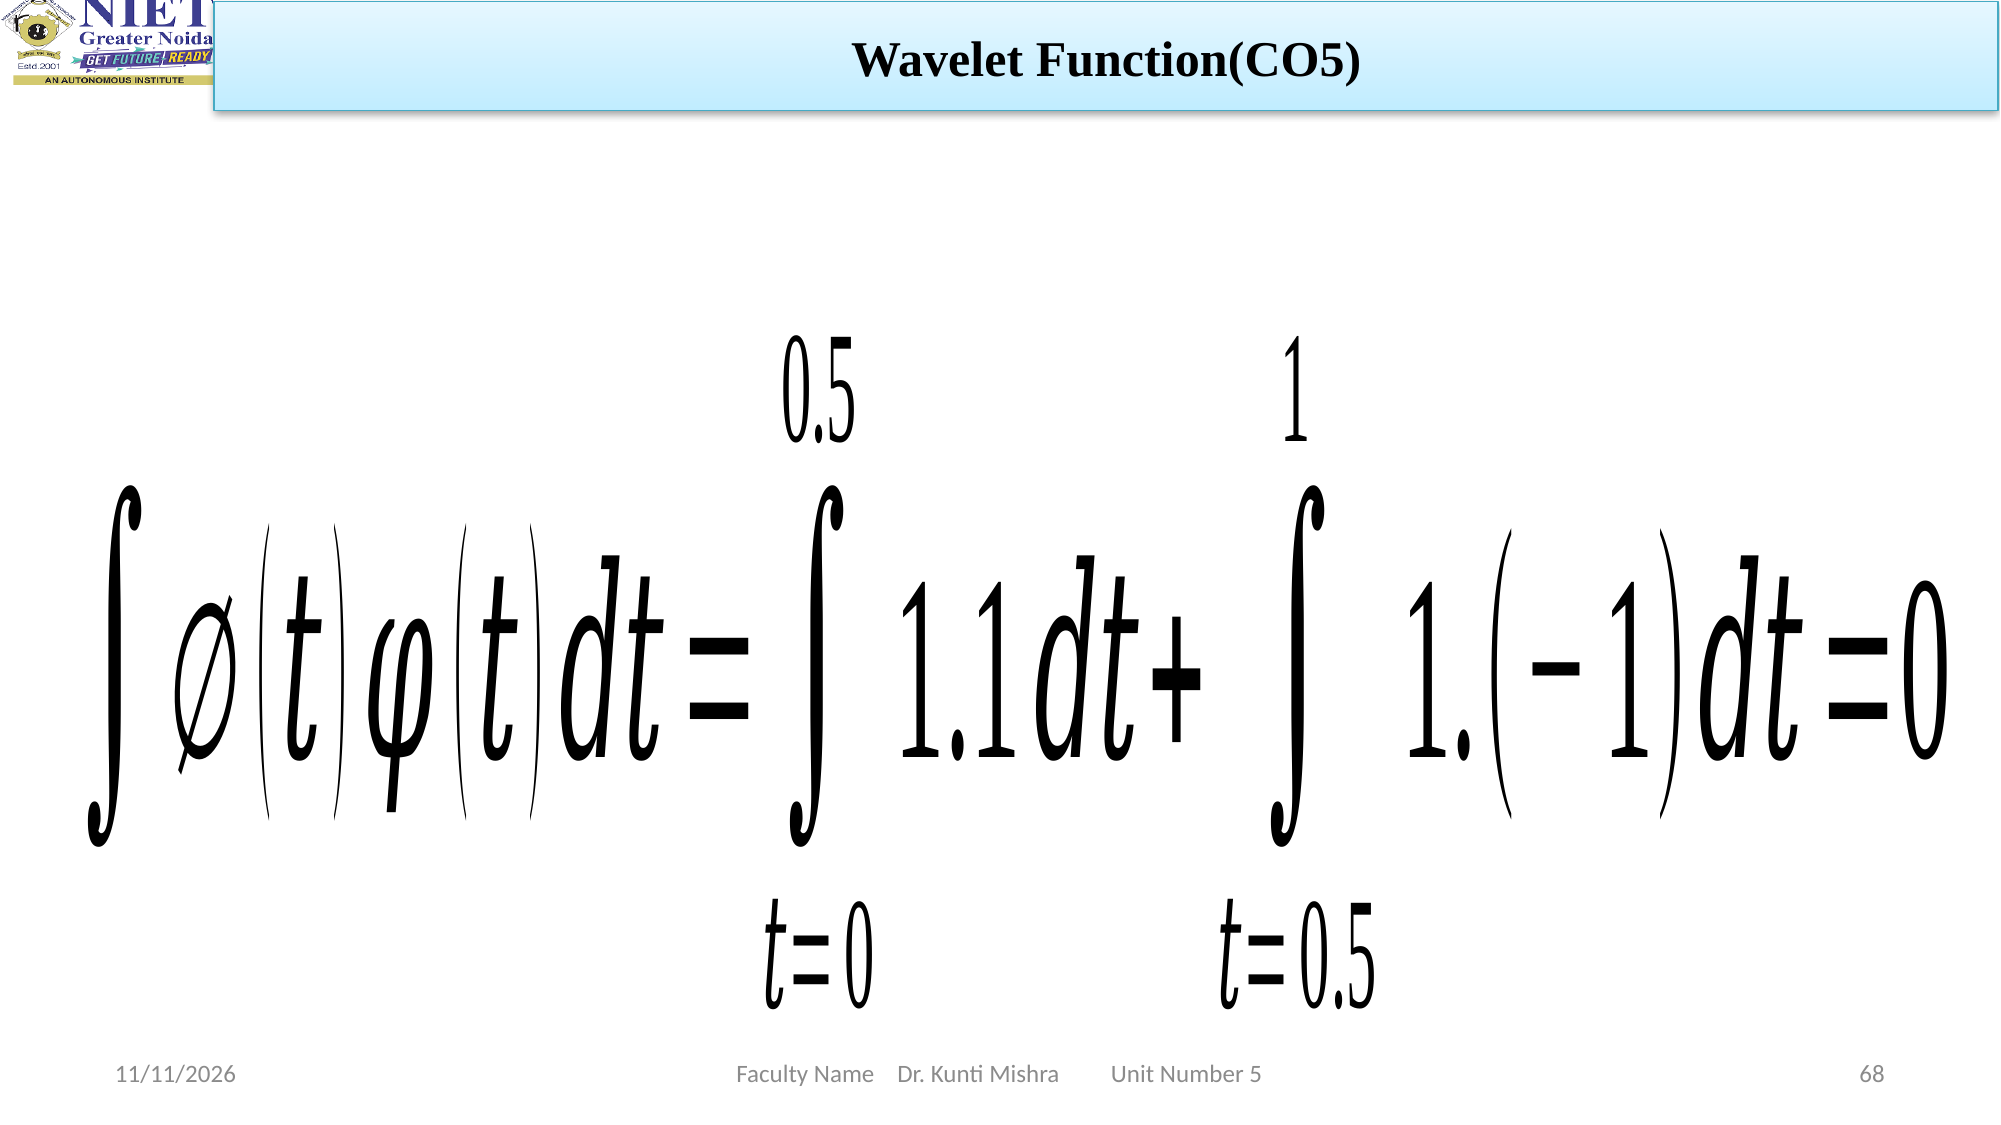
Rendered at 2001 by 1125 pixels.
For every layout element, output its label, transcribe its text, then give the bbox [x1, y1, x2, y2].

text_box Wavelet Function(CO5) [213, 1, 1999, 111]
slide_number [99, 1042, 567, 1103]
footer Faculty Name Dr. Kunti Mishra Unit Number 5 [683, 1042, 1317, 1103]
slide_number 68 [1433, 1042, 1900, 1103]
picture [1, 0, 215, 85]
